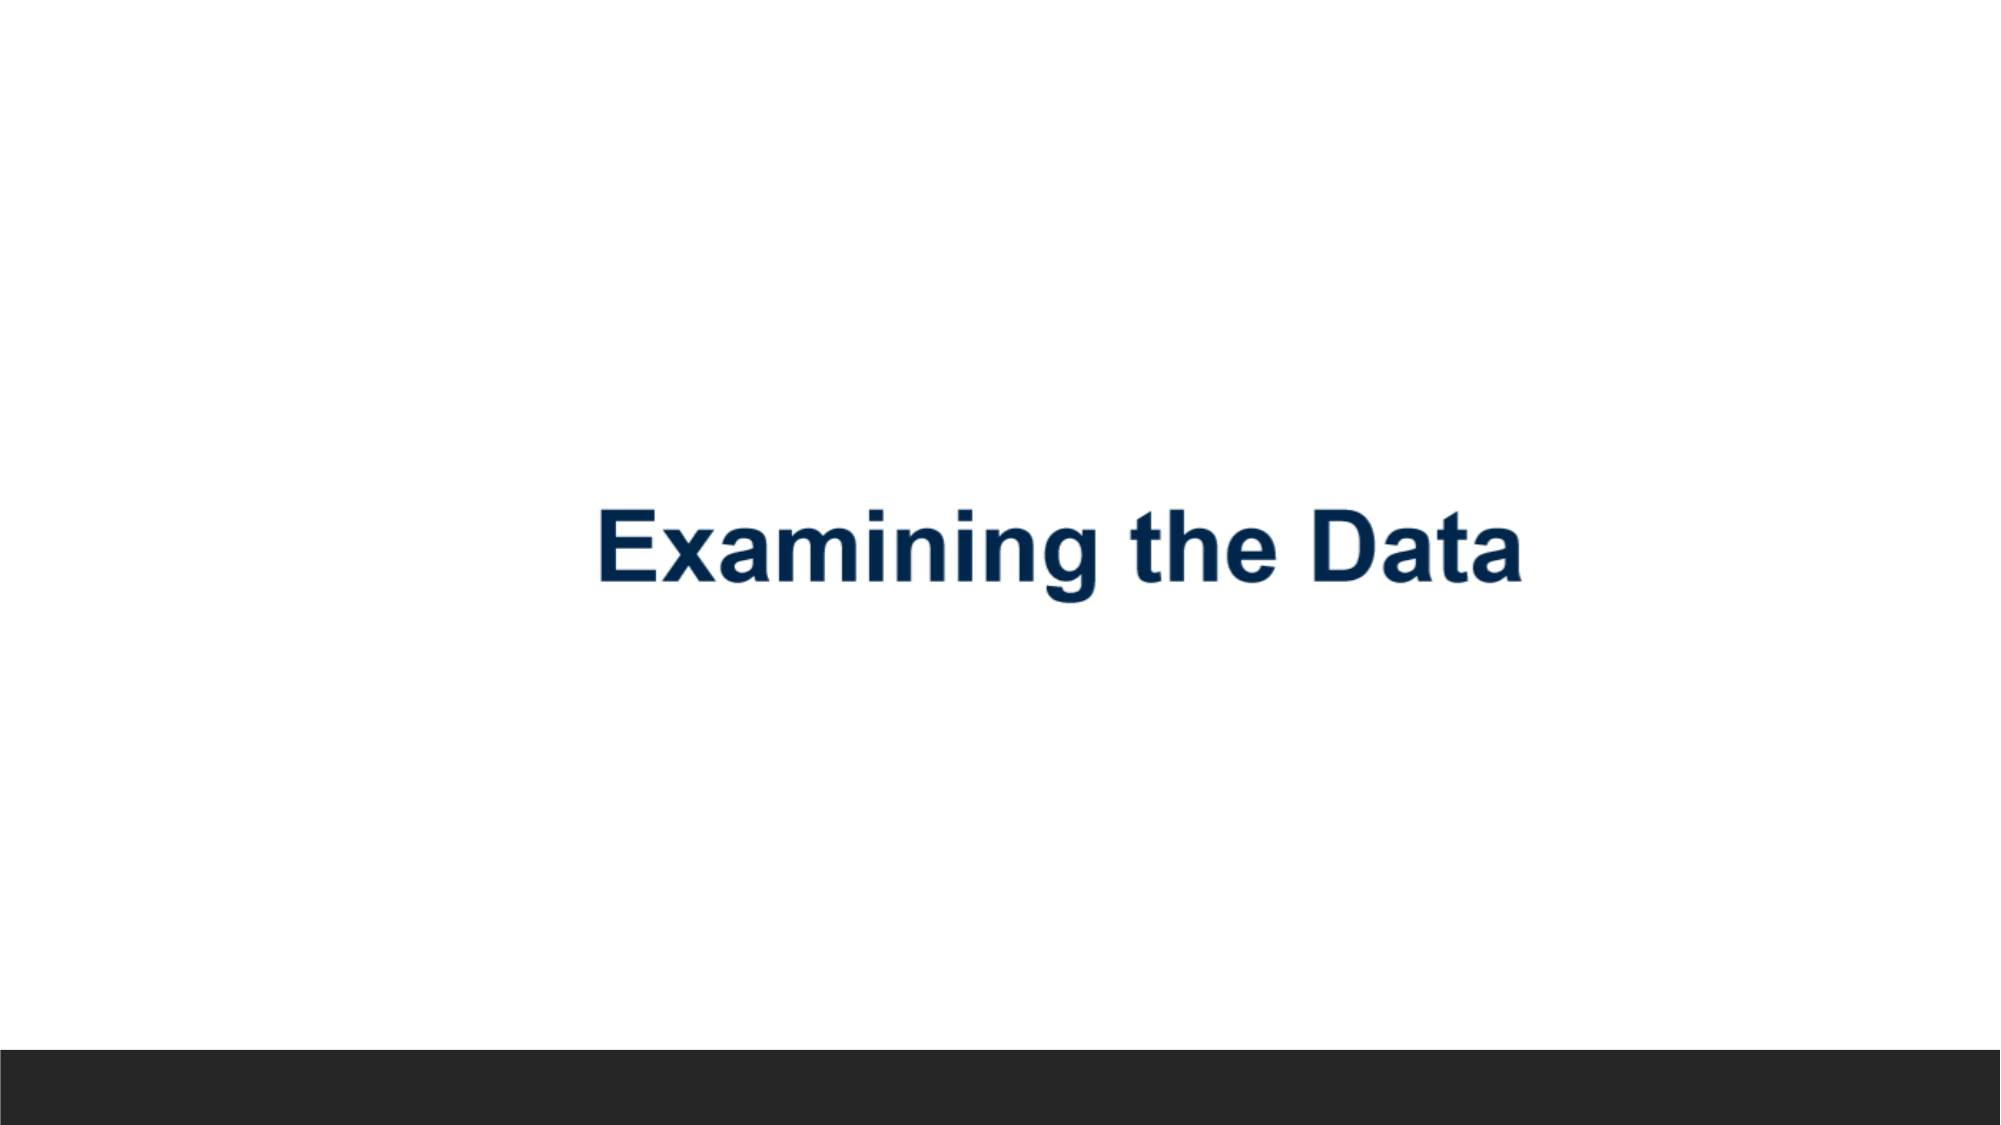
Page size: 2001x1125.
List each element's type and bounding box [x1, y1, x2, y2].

picture [496, 450, 1608, 656]
